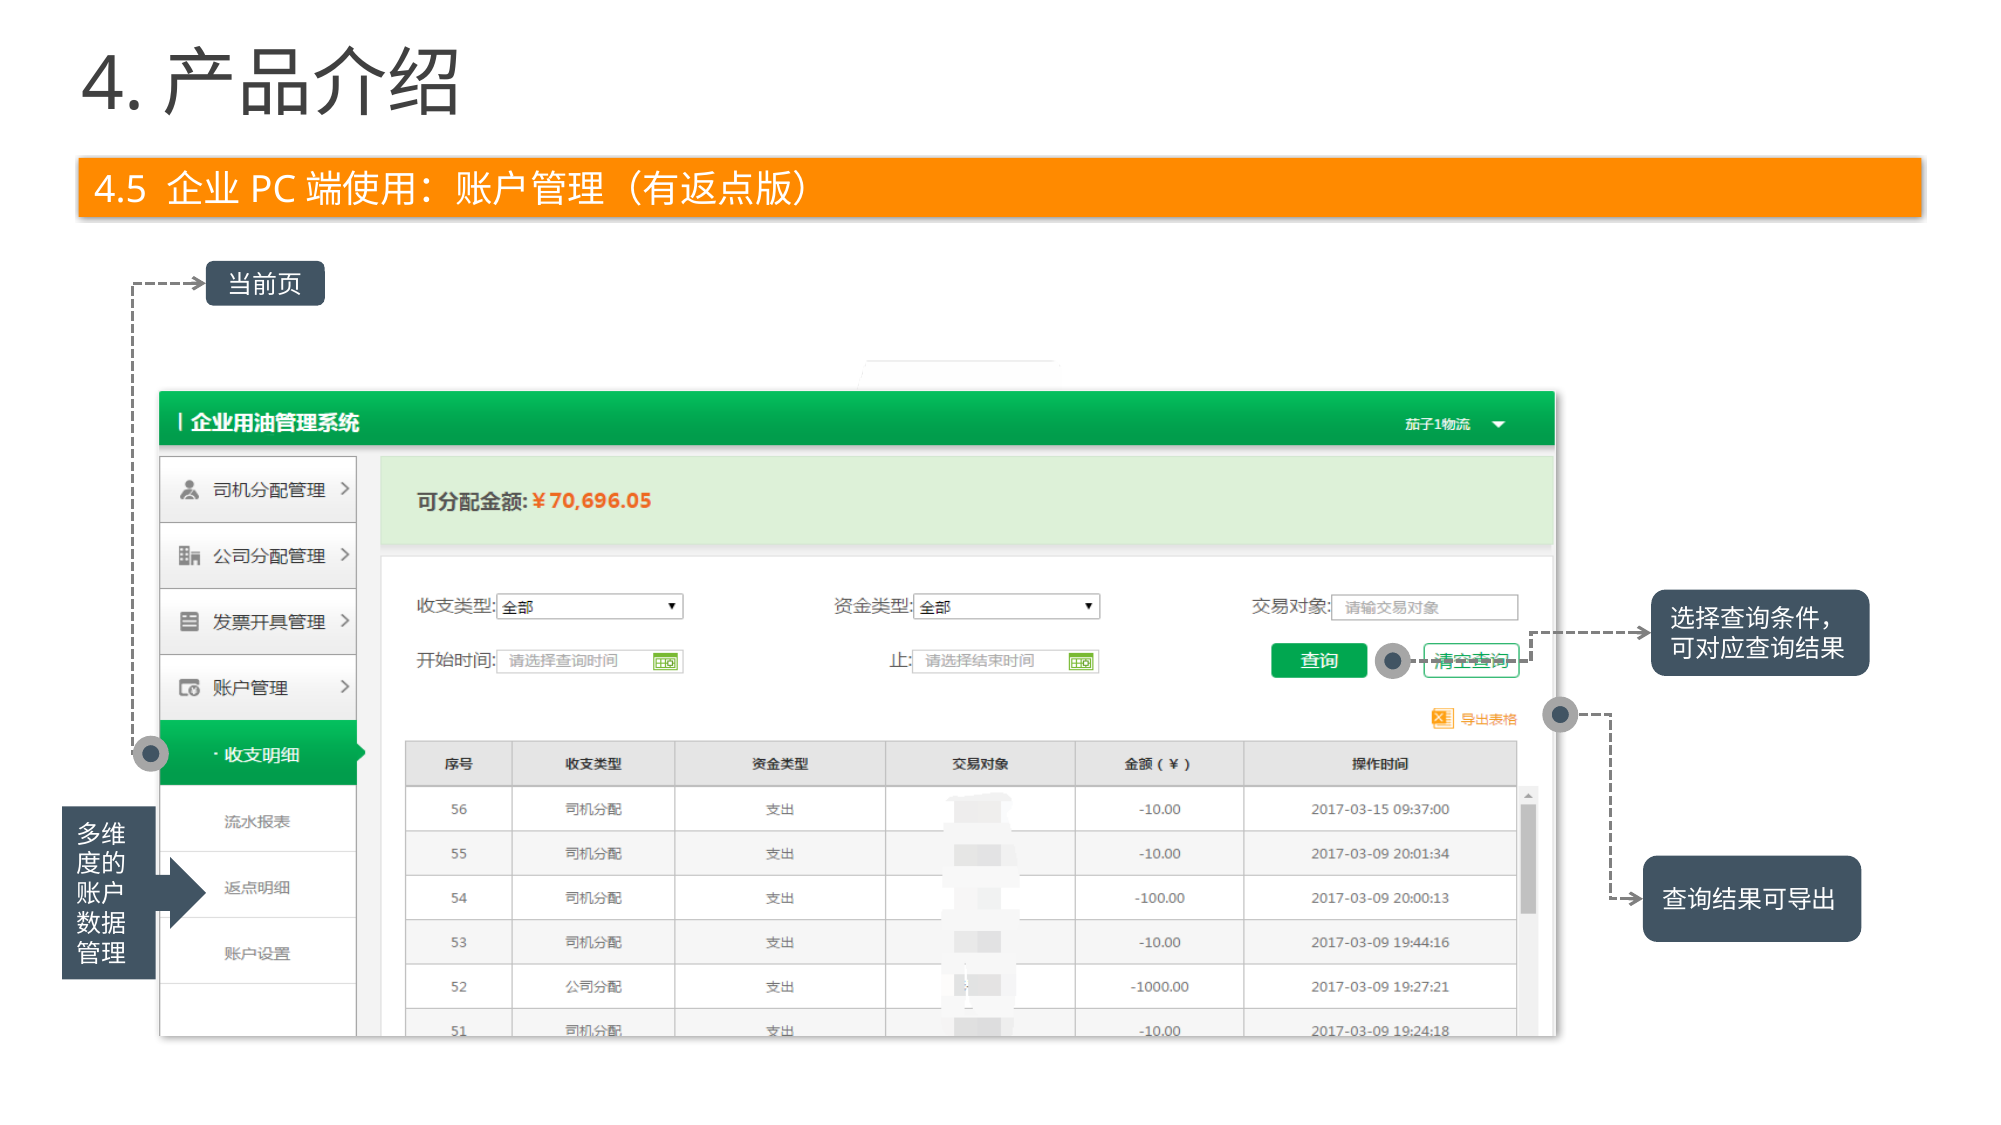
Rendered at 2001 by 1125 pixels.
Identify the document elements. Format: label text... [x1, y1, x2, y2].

picture [157, 358, 1556, 1036]
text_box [1379, 589, 1870, 676]
text_box 4.产品介绍 [81, 51, 1922, 124]
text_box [1546, 701, 1862, 942]
text_box 多维度的账户数据管理 [61, 805, 157, 981]
text_box 4.5 企业PC端使用：账户管理（有返点版） [94, 164, 1849, 210]
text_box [137, 260, 325, 768]
text_box [78, 157, 1922, 218]
